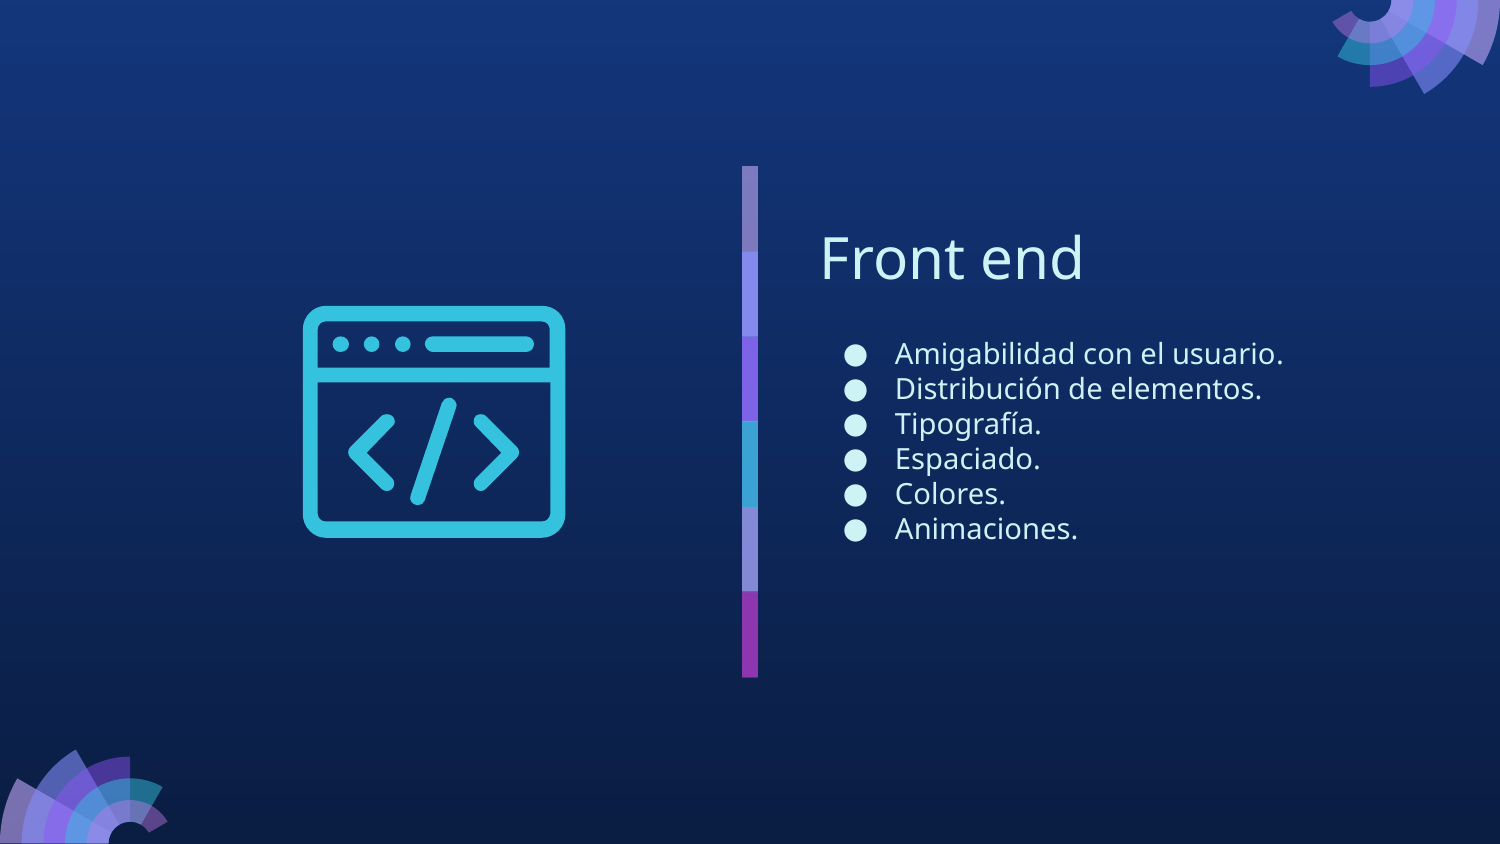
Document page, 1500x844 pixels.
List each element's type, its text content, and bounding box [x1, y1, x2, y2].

list Amigabilidad con el usuario. Distribución de elementos. Tipografía. Espaciado. Colores. Animaciones. [804, 320, 1333, 666]
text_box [0, 749, 168, 844]
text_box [1331, 0, 1500, 95]
title Front end [804, 211, 1377, 306]
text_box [302, 305, 566, 539]
